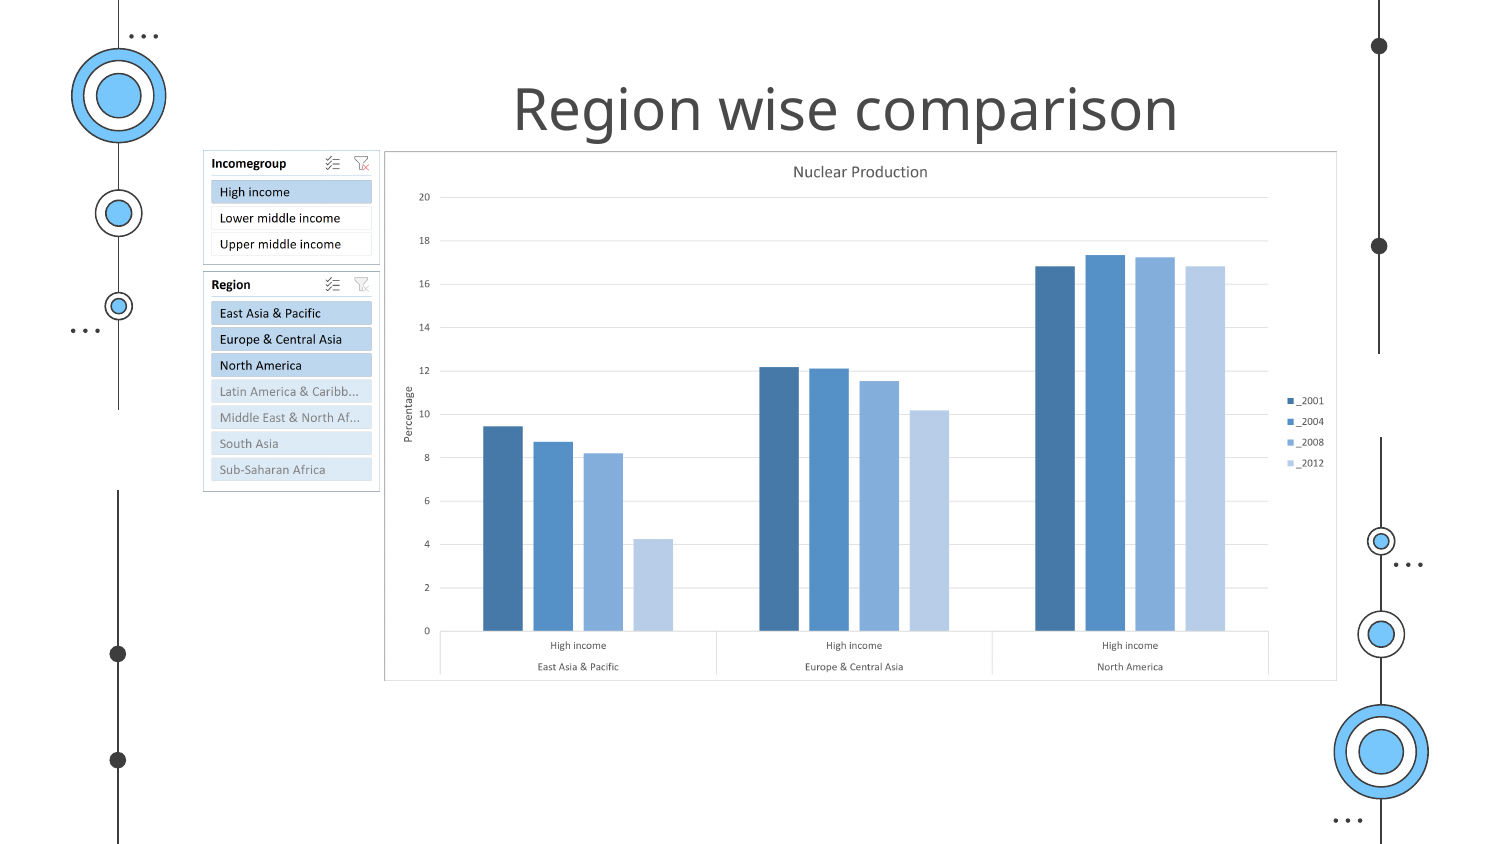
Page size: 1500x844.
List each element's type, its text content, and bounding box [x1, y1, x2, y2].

picture [203, 150, 1337, 681]
title Region wise comparison [394, 56, 1297, 149]
